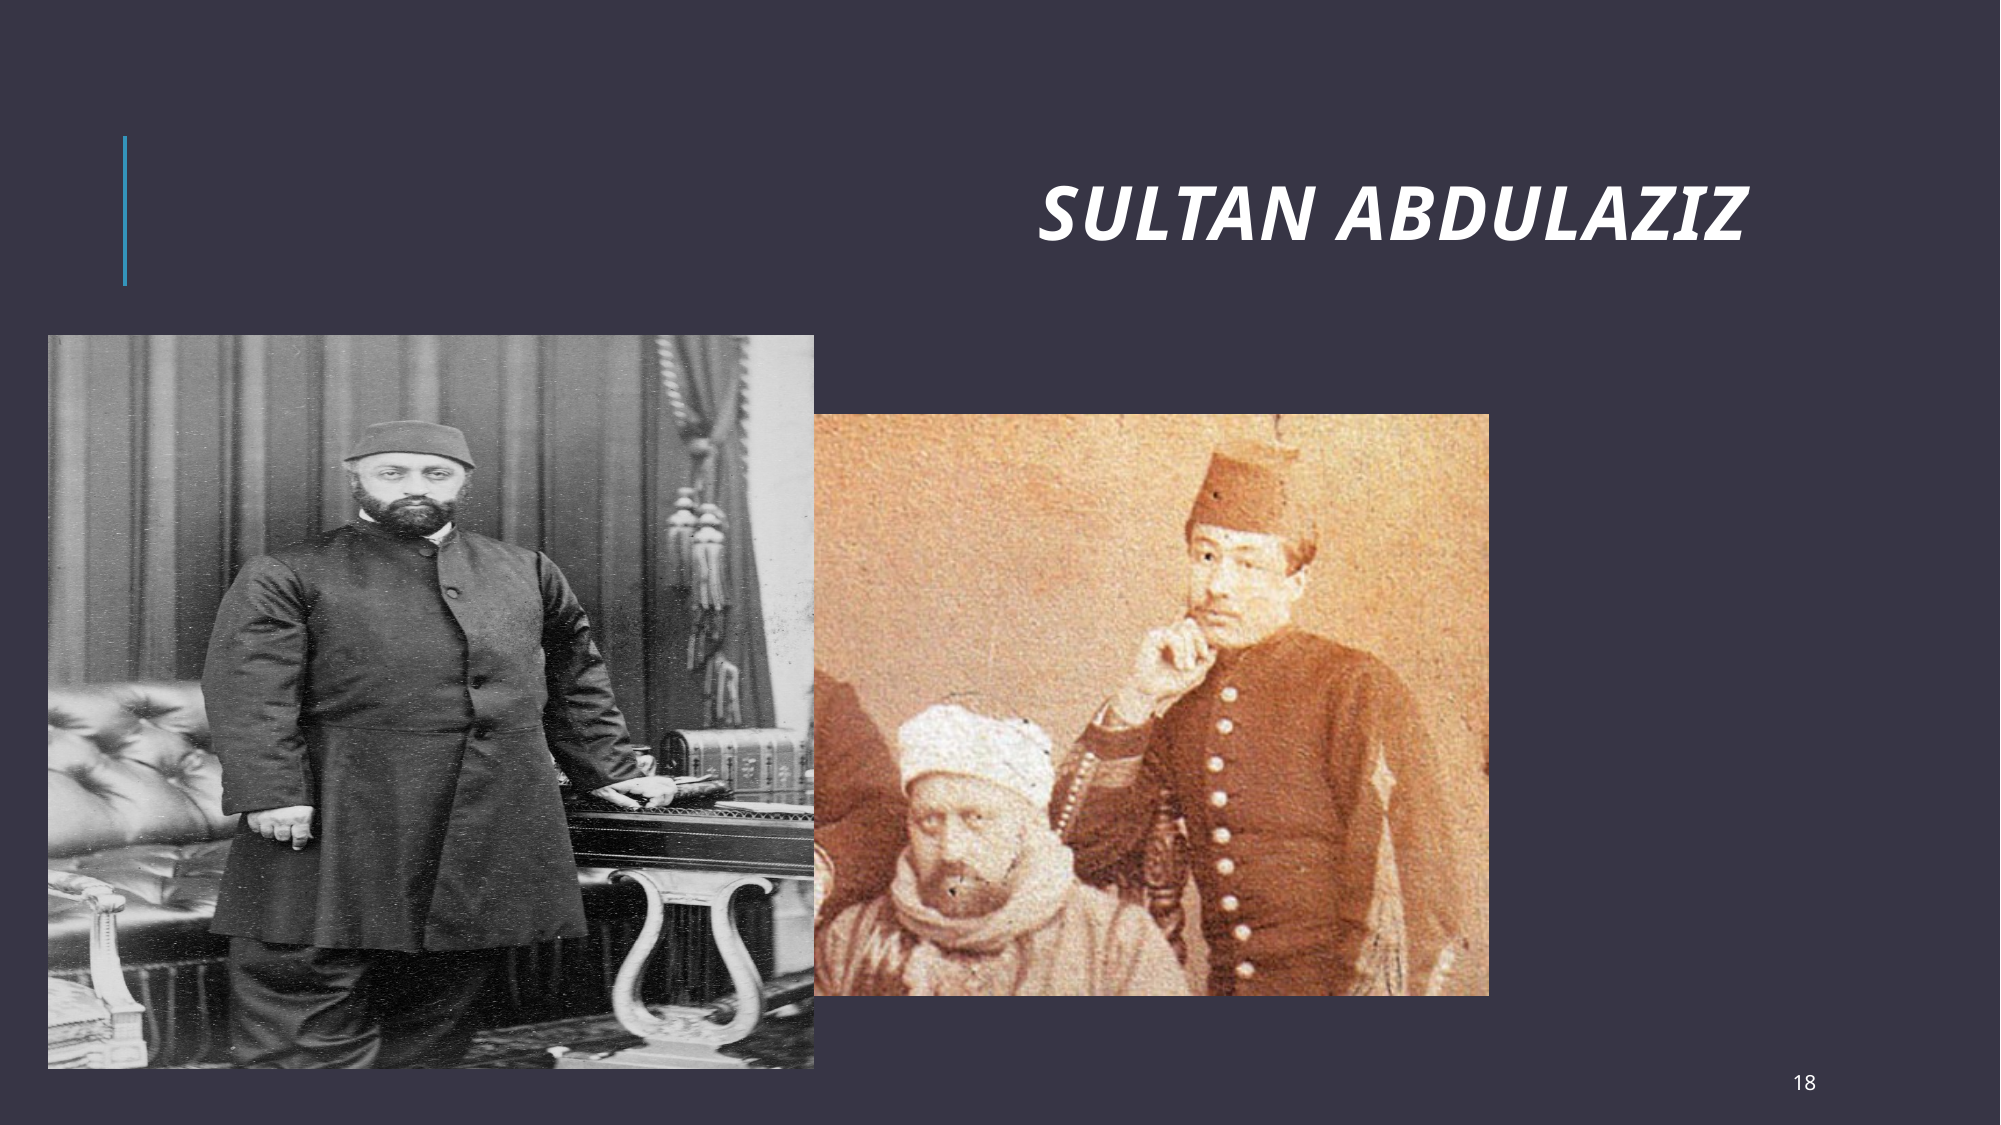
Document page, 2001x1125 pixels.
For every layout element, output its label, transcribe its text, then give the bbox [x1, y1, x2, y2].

slide_number 18 [1777, 1061, 1938, 1107]
picture [47, 335, 814, 1070]
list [820, 414, 1489, 996]
title Sultan AbdulazIz [168, 96, 1763, 342]
